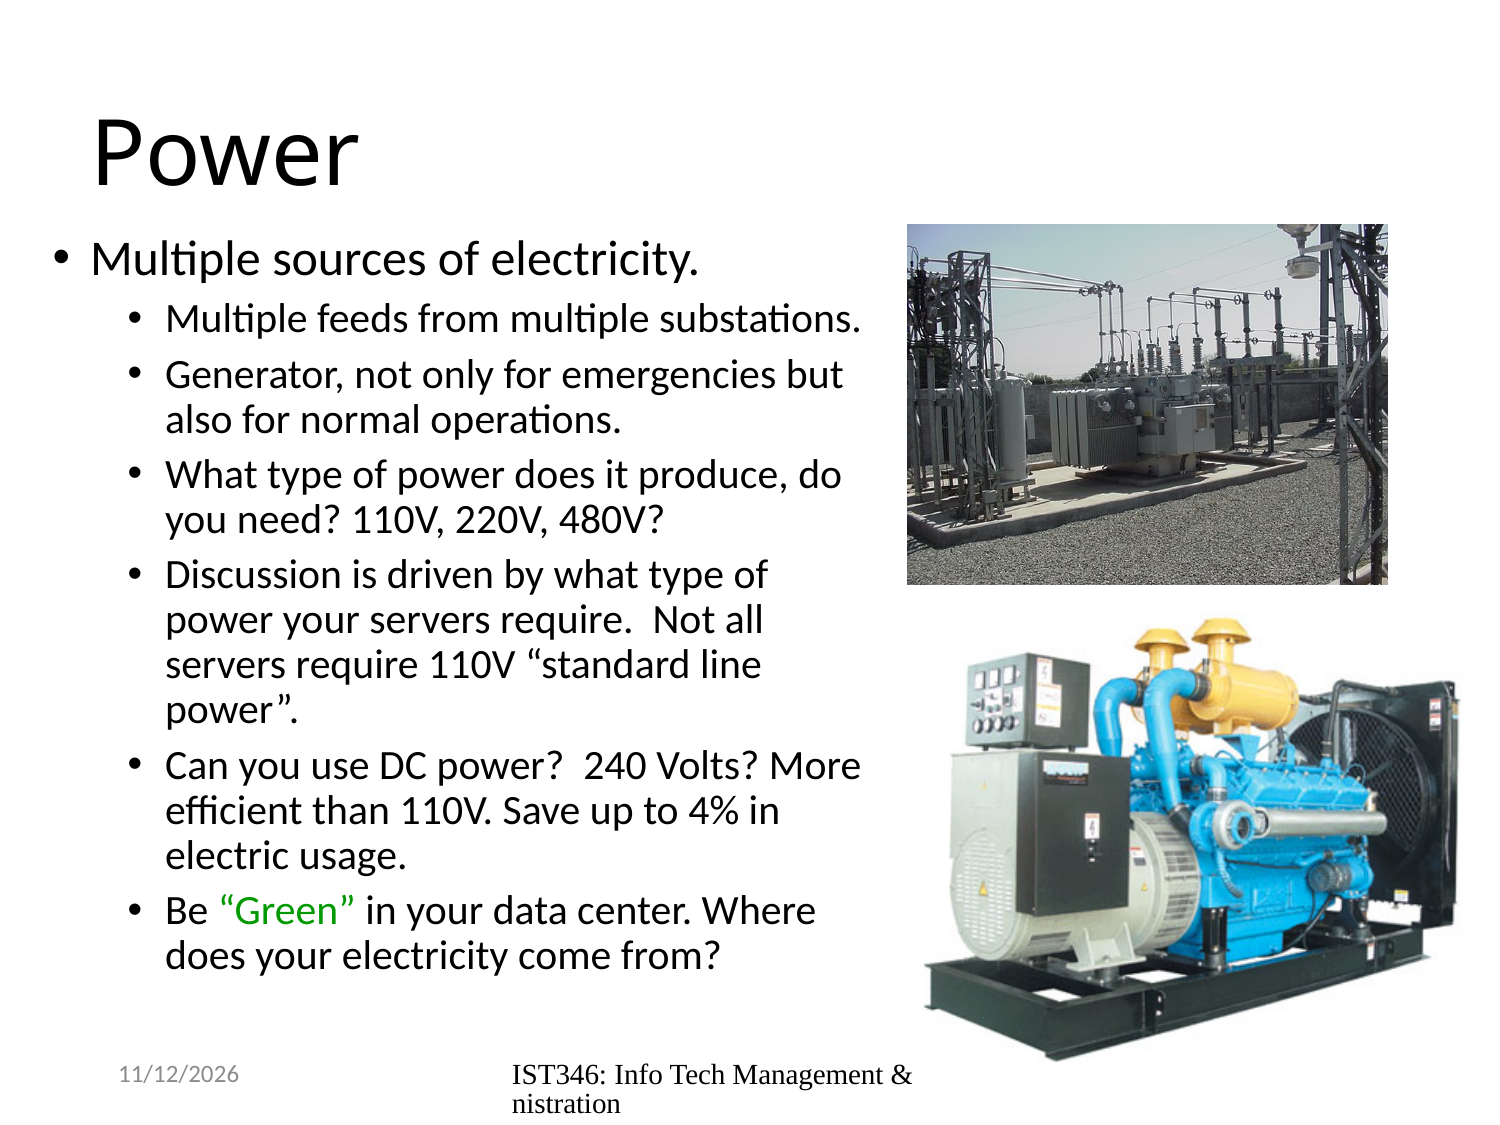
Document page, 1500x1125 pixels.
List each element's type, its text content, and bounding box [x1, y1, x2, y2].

footer IST346: Info Tech Management & Administration [496, 1042, 912, 1103]
list Multiple sources of electricity. Multiple feeds from multiple substations. Generator, not only for emergencies but also for normal operations. What type of power does it produce, do you need? 110V, 220V, 480V? Discussion is driven by what type of power your servers require. Not all servers require 110V “standard line power”. Can you use DC power? 240 Volts? More efficient than 110V. Save up to 4% in electric usage. Be “Green” in your data center. Where does your electricity come from? [37, 224, 888, 1125]
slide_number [103, 1042, 441, 1103]
picture [907, 224, 1475, 1113]
title Power [75, 87, 1425, 225]
